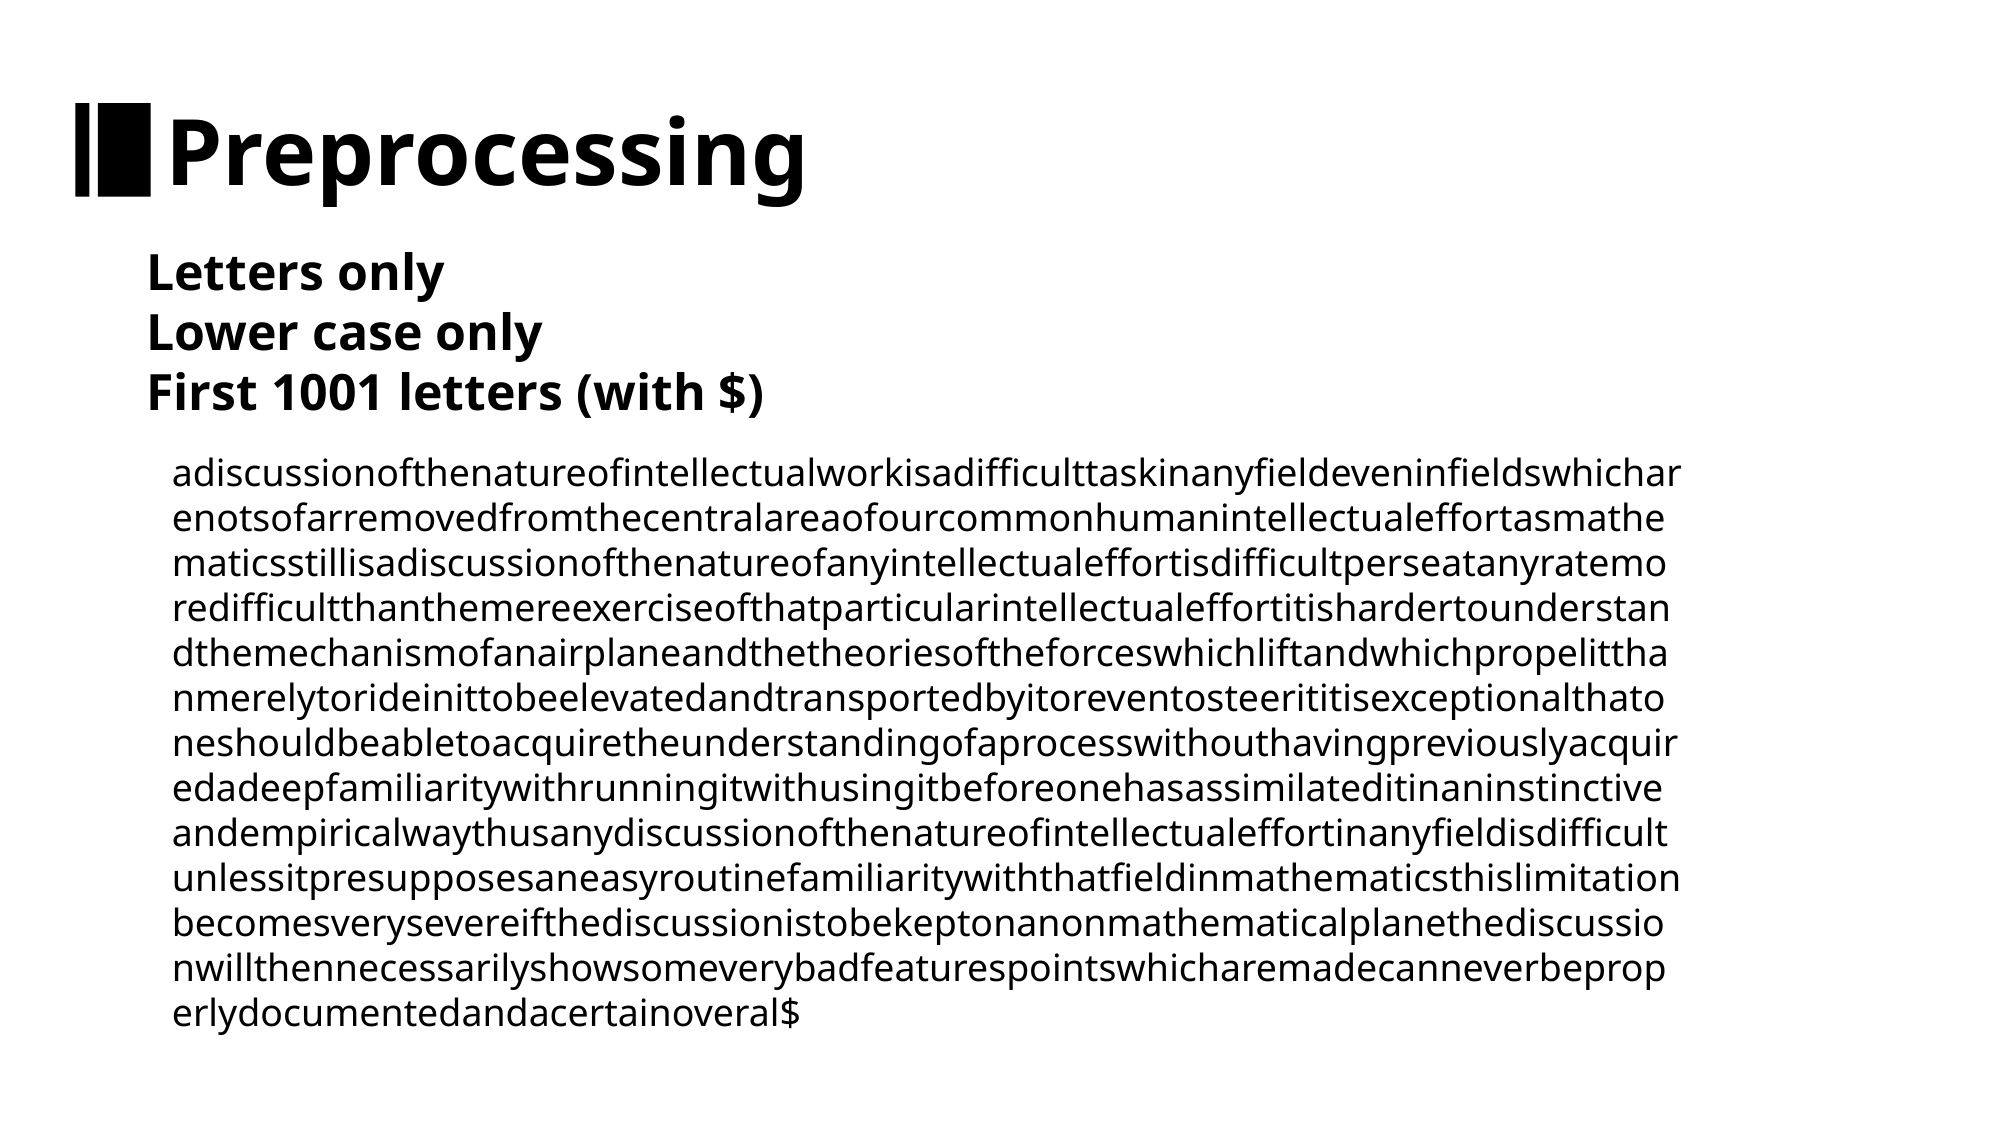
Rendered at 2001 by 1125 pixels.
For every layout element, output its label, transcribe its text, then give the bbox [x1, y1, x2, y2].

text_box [75, 86, 1107, 436]
text_box adiscussionofthenatureofintellectualworkisadifficulttaskinanyfieldeveninfieldswhicharenotsofarremovedfromthecentralareaofourcommonhumanintellectualeffortasmathematicsstillisadiscussionofthenatureofanyintellectualeffortisdifficultperseatanyratemoredifficultthanthemereexerciseofthatparticularintellectualeffortitishardertounderstandthemechanismofanairplaneandthetheoriesoftheforceswhichliftandwhichpropelitthanmerelytorideinittobeelevatedandtransportedbyitoreventosteerititisexceptionalthatoneshouldbeabletoacquiretheunderstandingofaprocesswithouthavingpreviouslyacquiredadeepfamiliaritywithrunningitwithusingitbeforeonehasassimilateditinaninstinctiveandempiricalwaythusanydiscussionofthenatureofintellectualeffortinanyfieldisdifficultunlessitpresupposesaneasyroutinefamiliaritywiththatfieldinmathematicsthislimitationbecomesverysevereifthediscussionistobekeptonanonmathematicalplanethediscussionwillthennecessarilyshowsomeverybadfeaturespointswhicharemadecanneverbeproperlydocumentedandacertainoveral$ [157, 441, 1698, 1086]
